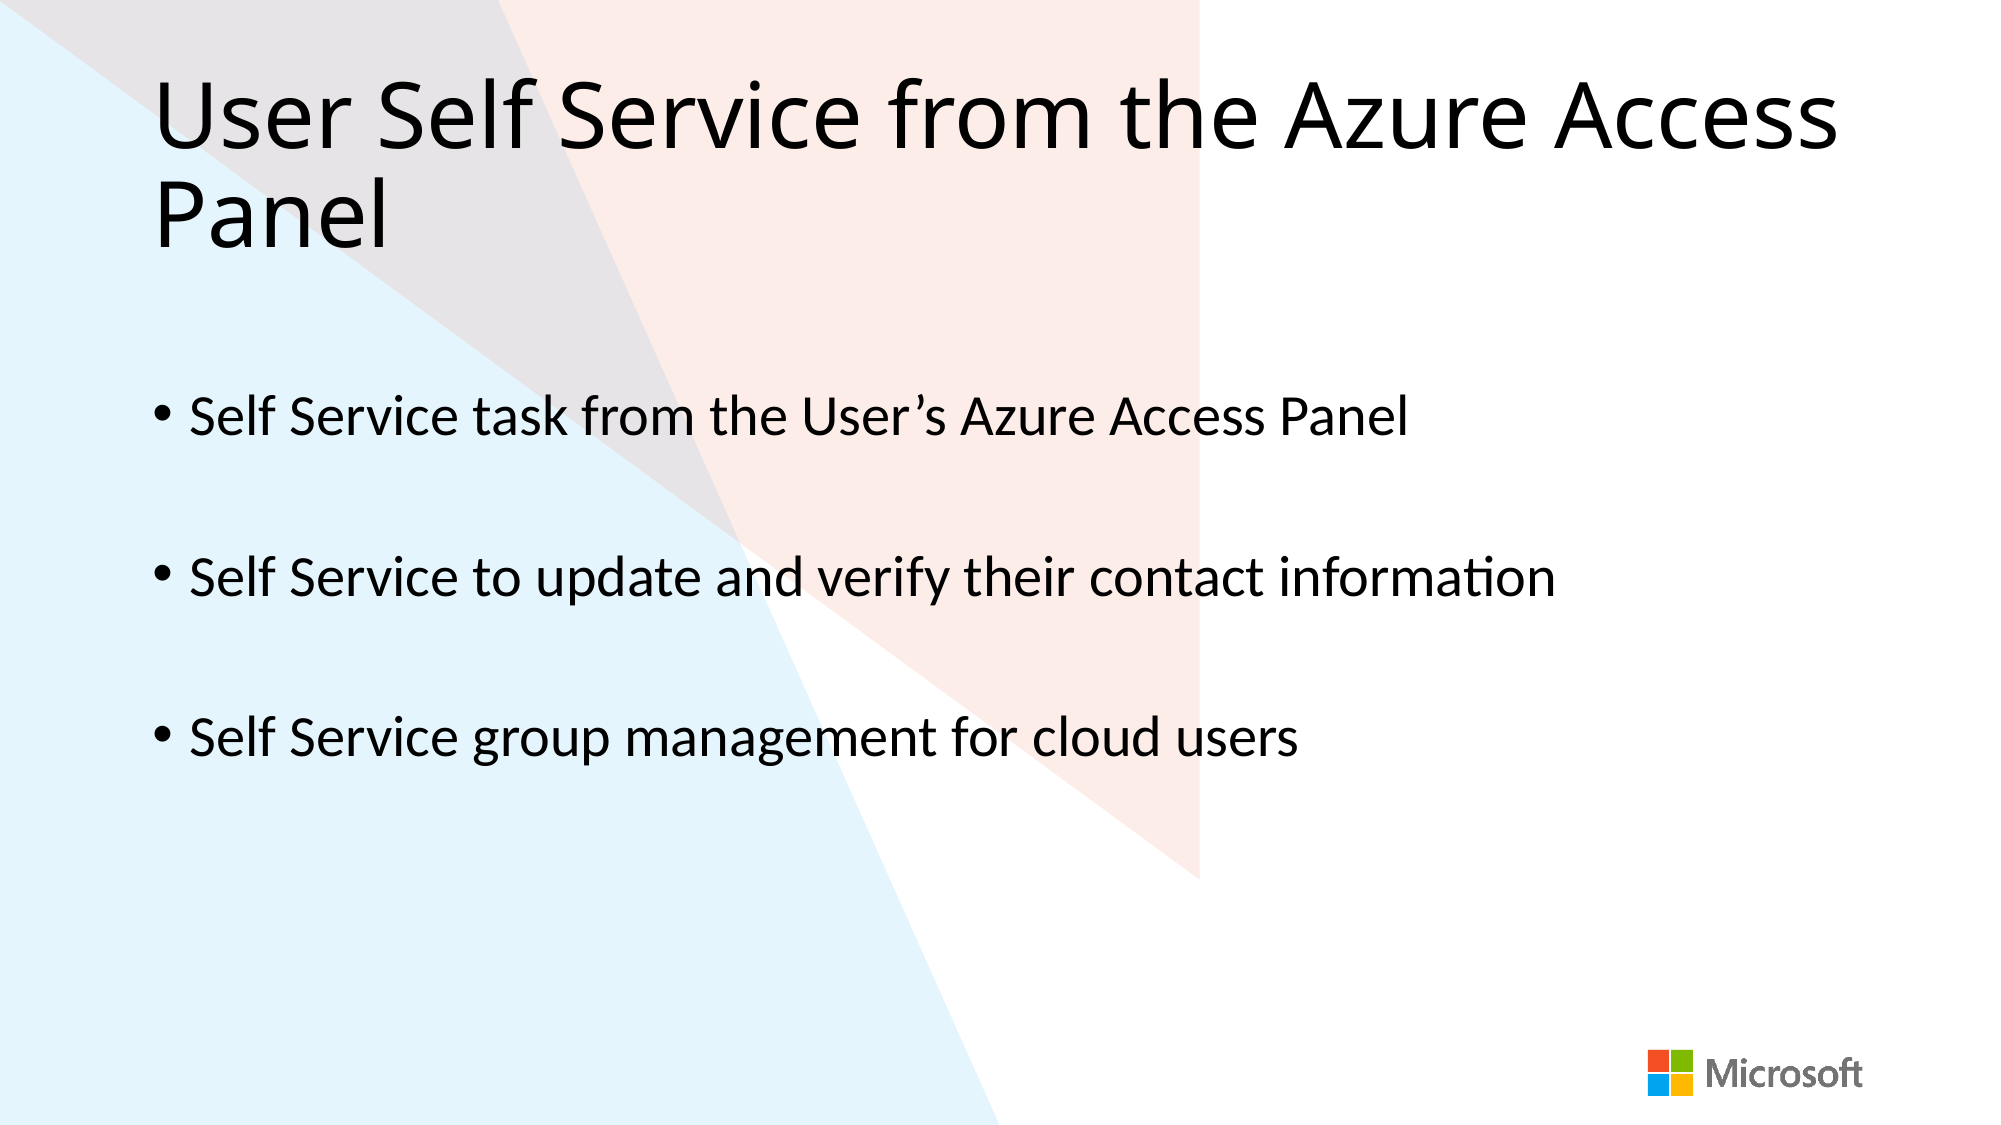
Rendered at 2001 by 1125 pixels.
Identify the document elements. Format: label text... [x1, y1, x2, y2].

title User Self Service from the Azure Access Panel [137, 59, 1863, 278]
list Self Service task from the User’s Azure Access Panel Self Service to update and verify their contact information Self Service group management for cloud users [137, 299, 1863, 1014]
picture [1647, 1049, 1863, 1096]
